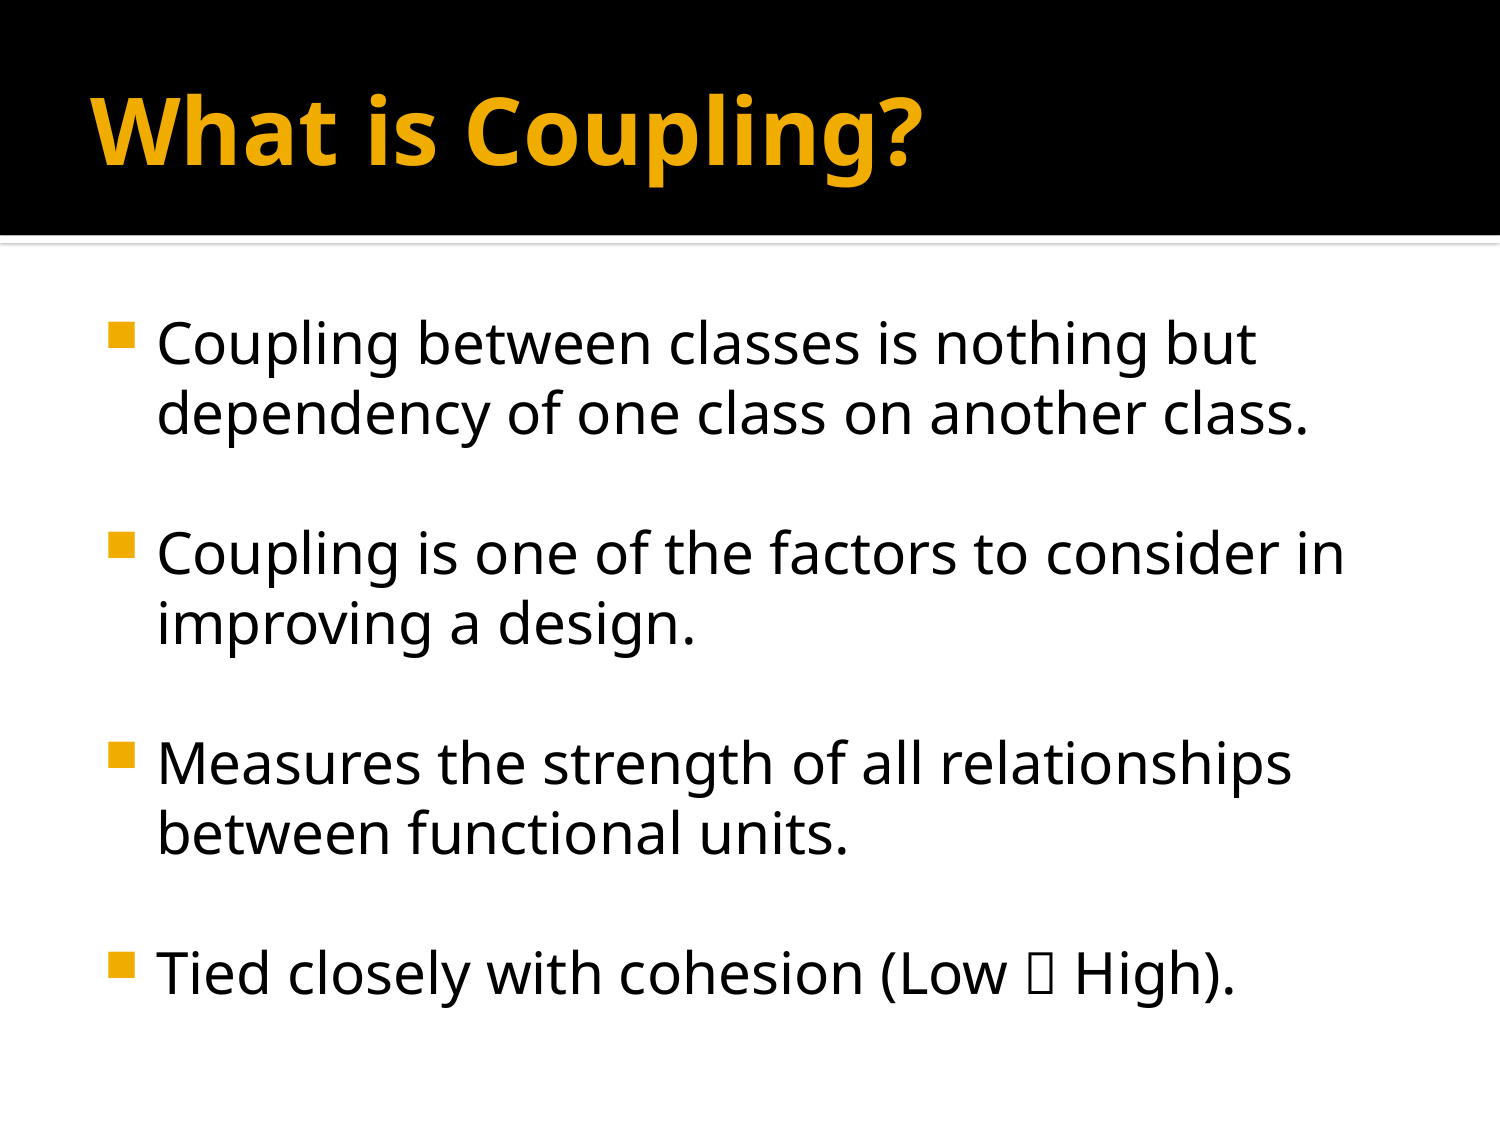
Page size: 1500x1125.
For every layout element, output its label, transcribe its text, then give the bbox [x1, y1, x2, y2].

list Coupling between classes is nothing but dependency of one class on another class. Coupling is one of the factors to consider in improving a design. Measures the strength of all relationships between functional units. Tied closely with cohesion (Low  High). [75, 291, 1425, 1050]
title What is Coupling? [75, 25, 1425, 231]
